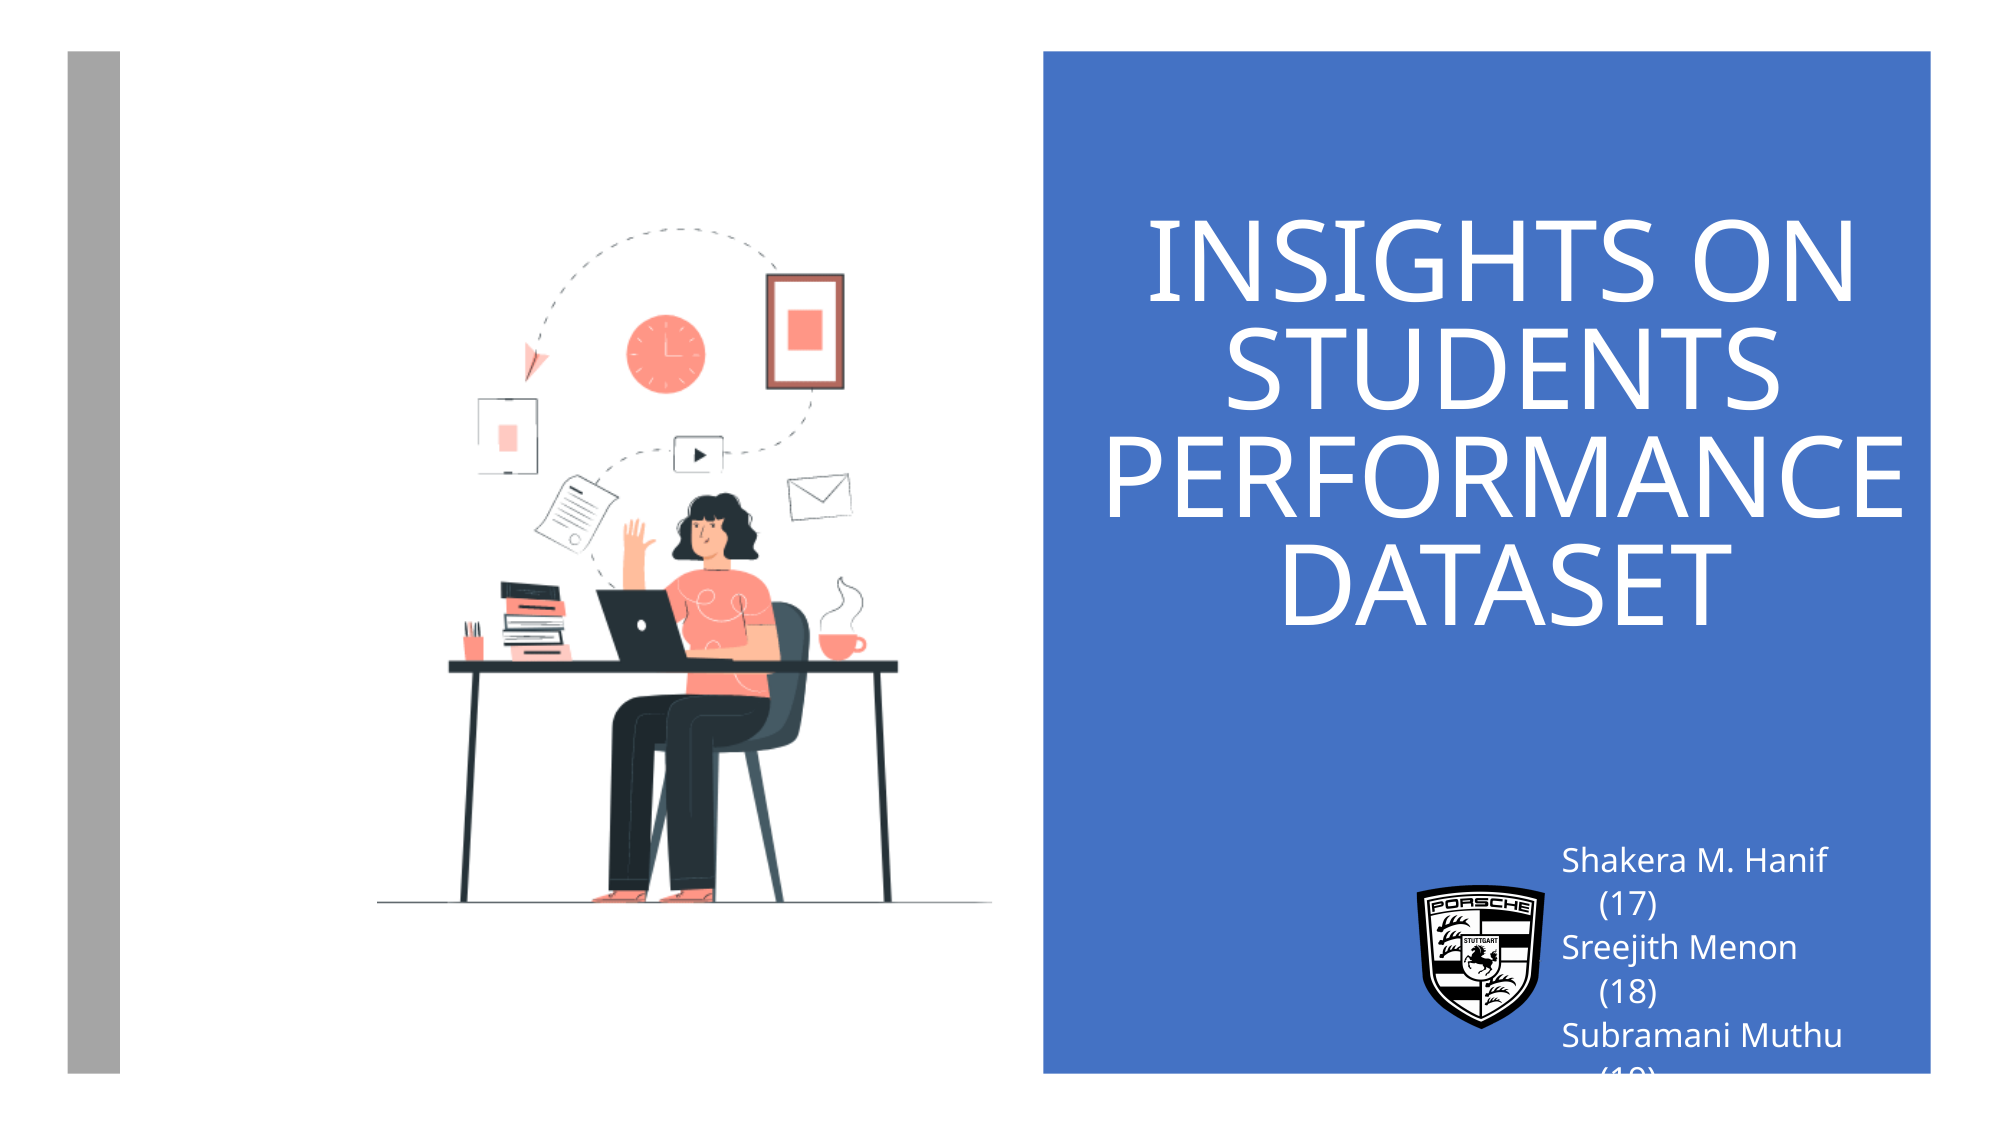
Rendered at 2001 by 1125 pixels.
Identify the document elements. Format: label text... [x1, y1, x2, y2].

title INSIGHTS ON STUDENTS PERFORMANCE DATASET [1073, 95, 1935, 662]
picture [376, 131, 993, 994]
picture [1416, 884, 1547, 1030]
subtitle Shakera M. Hanif (17) Sreejith Menon (18) Subramani Muthu (19) Tarun Kumar (20) Zakera M. Hanif (24) [1546, 819, 1904, 1030]
